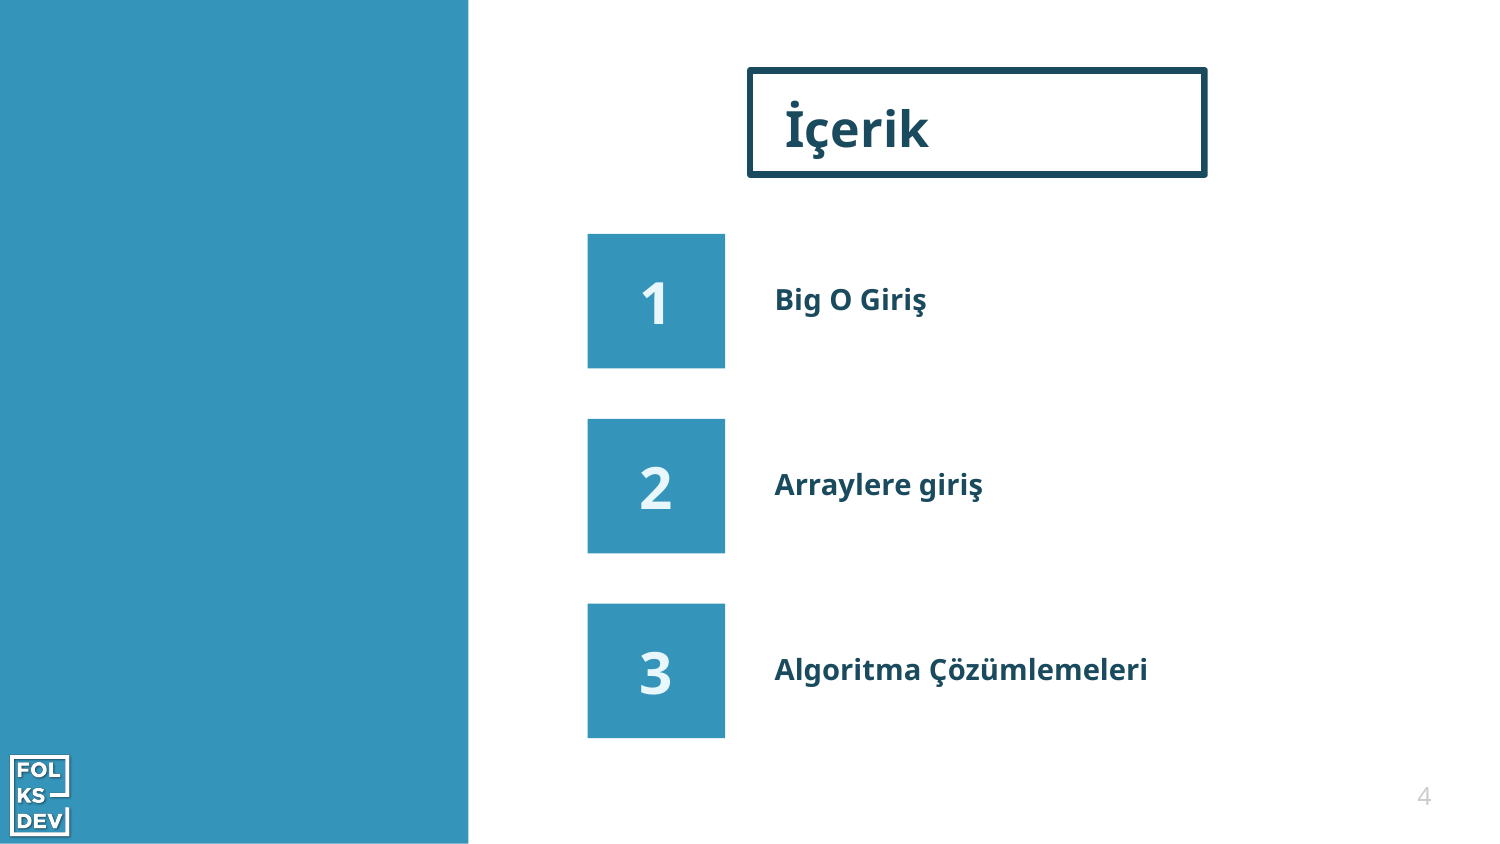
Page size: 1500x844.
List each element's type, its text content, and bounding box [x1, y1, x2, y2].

picture [0, 738, 97, 844]
title Big O Giriş [760, 271, 1341, 332]
title İçerik [770, 31, 1500, 214]
title 1 [553, 249, 760, 354]
text_box Arraylere giriş [759, 456, 1341, 517]
title 2 [553, 433, 760, 539]
slide_number 4 [1402, 764, 1493, 830]
title 3 [553, 618, 760, 724]
title Algoritma Çözümlemeleri [760, 641, 1355, 701]
